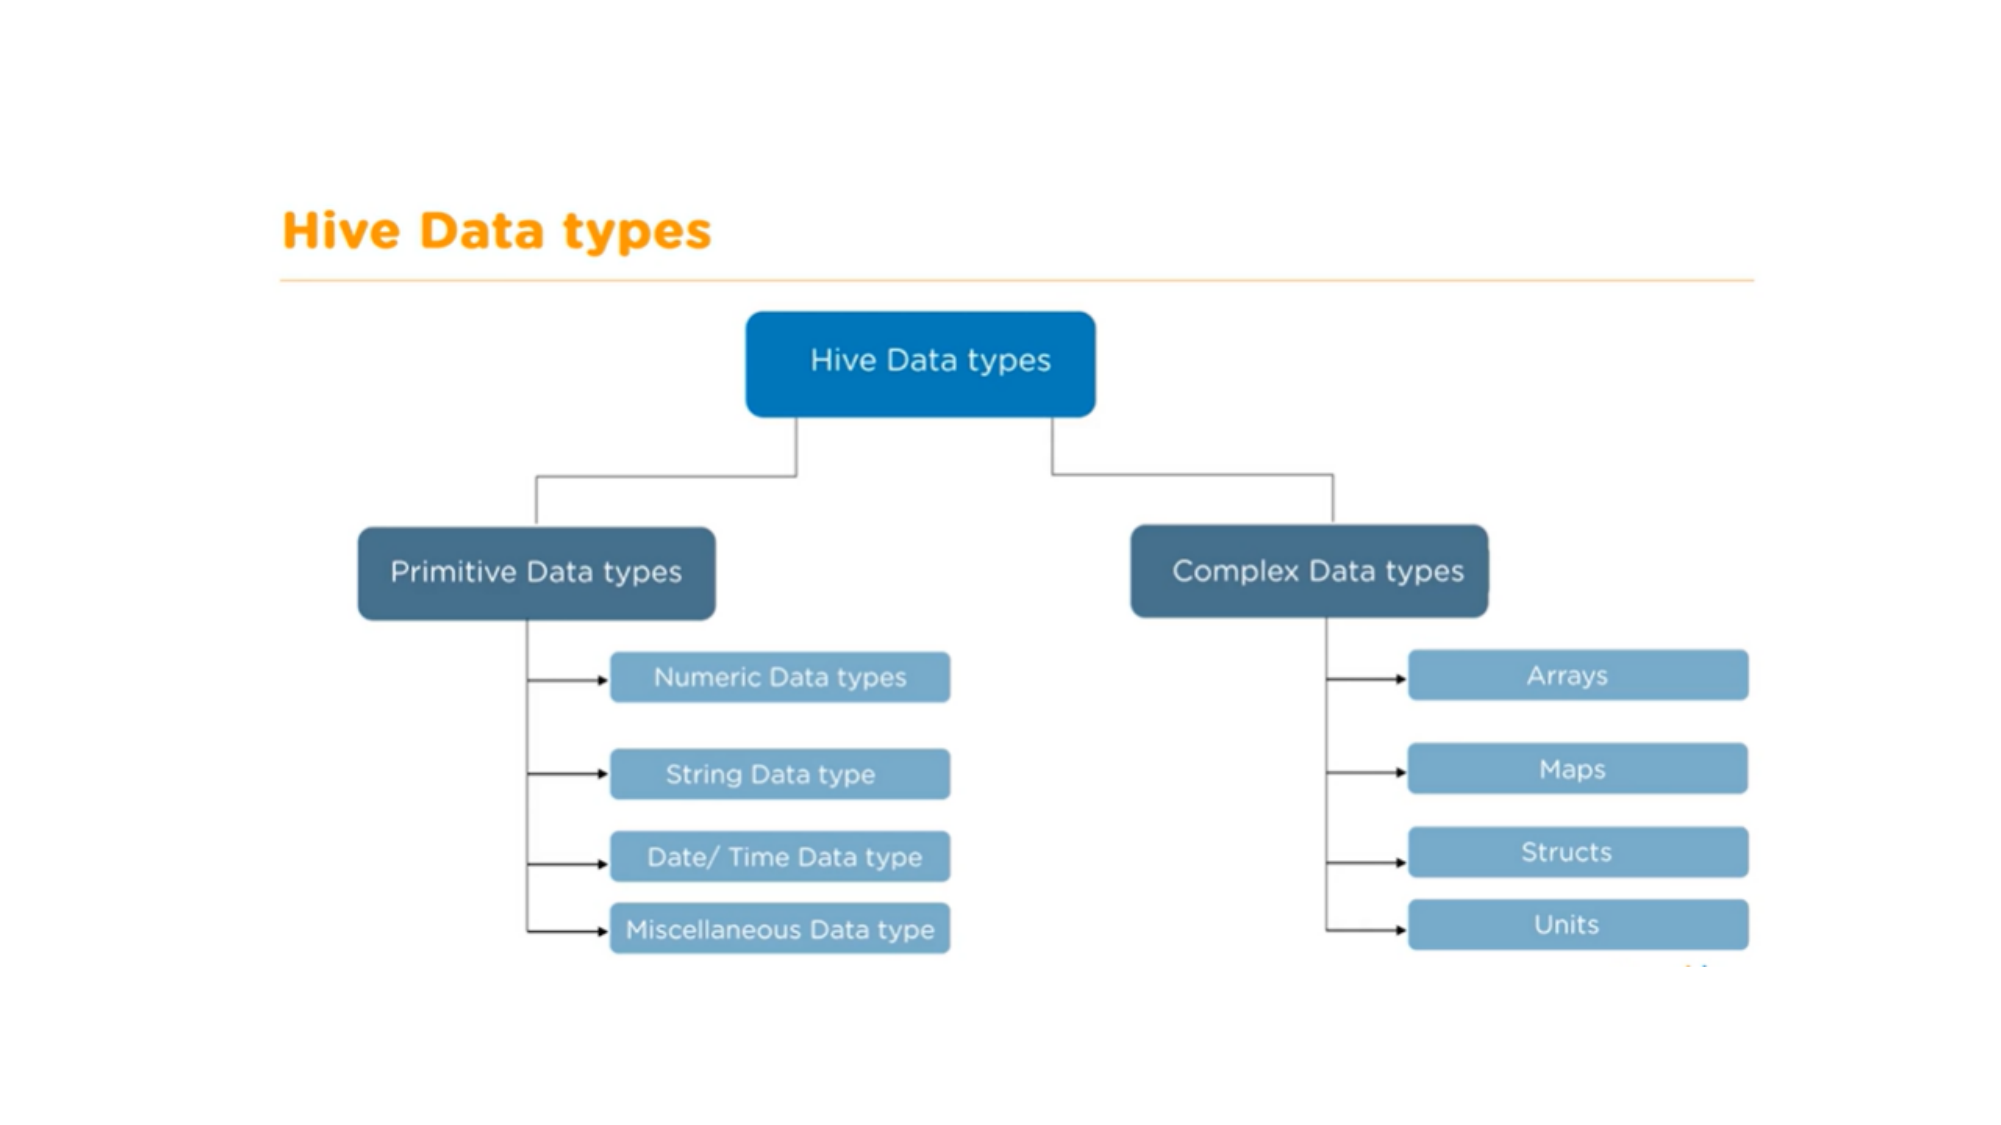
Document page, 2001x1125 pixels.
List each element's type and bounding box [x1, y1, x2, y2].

picture [221, 158, 1779, 967]
